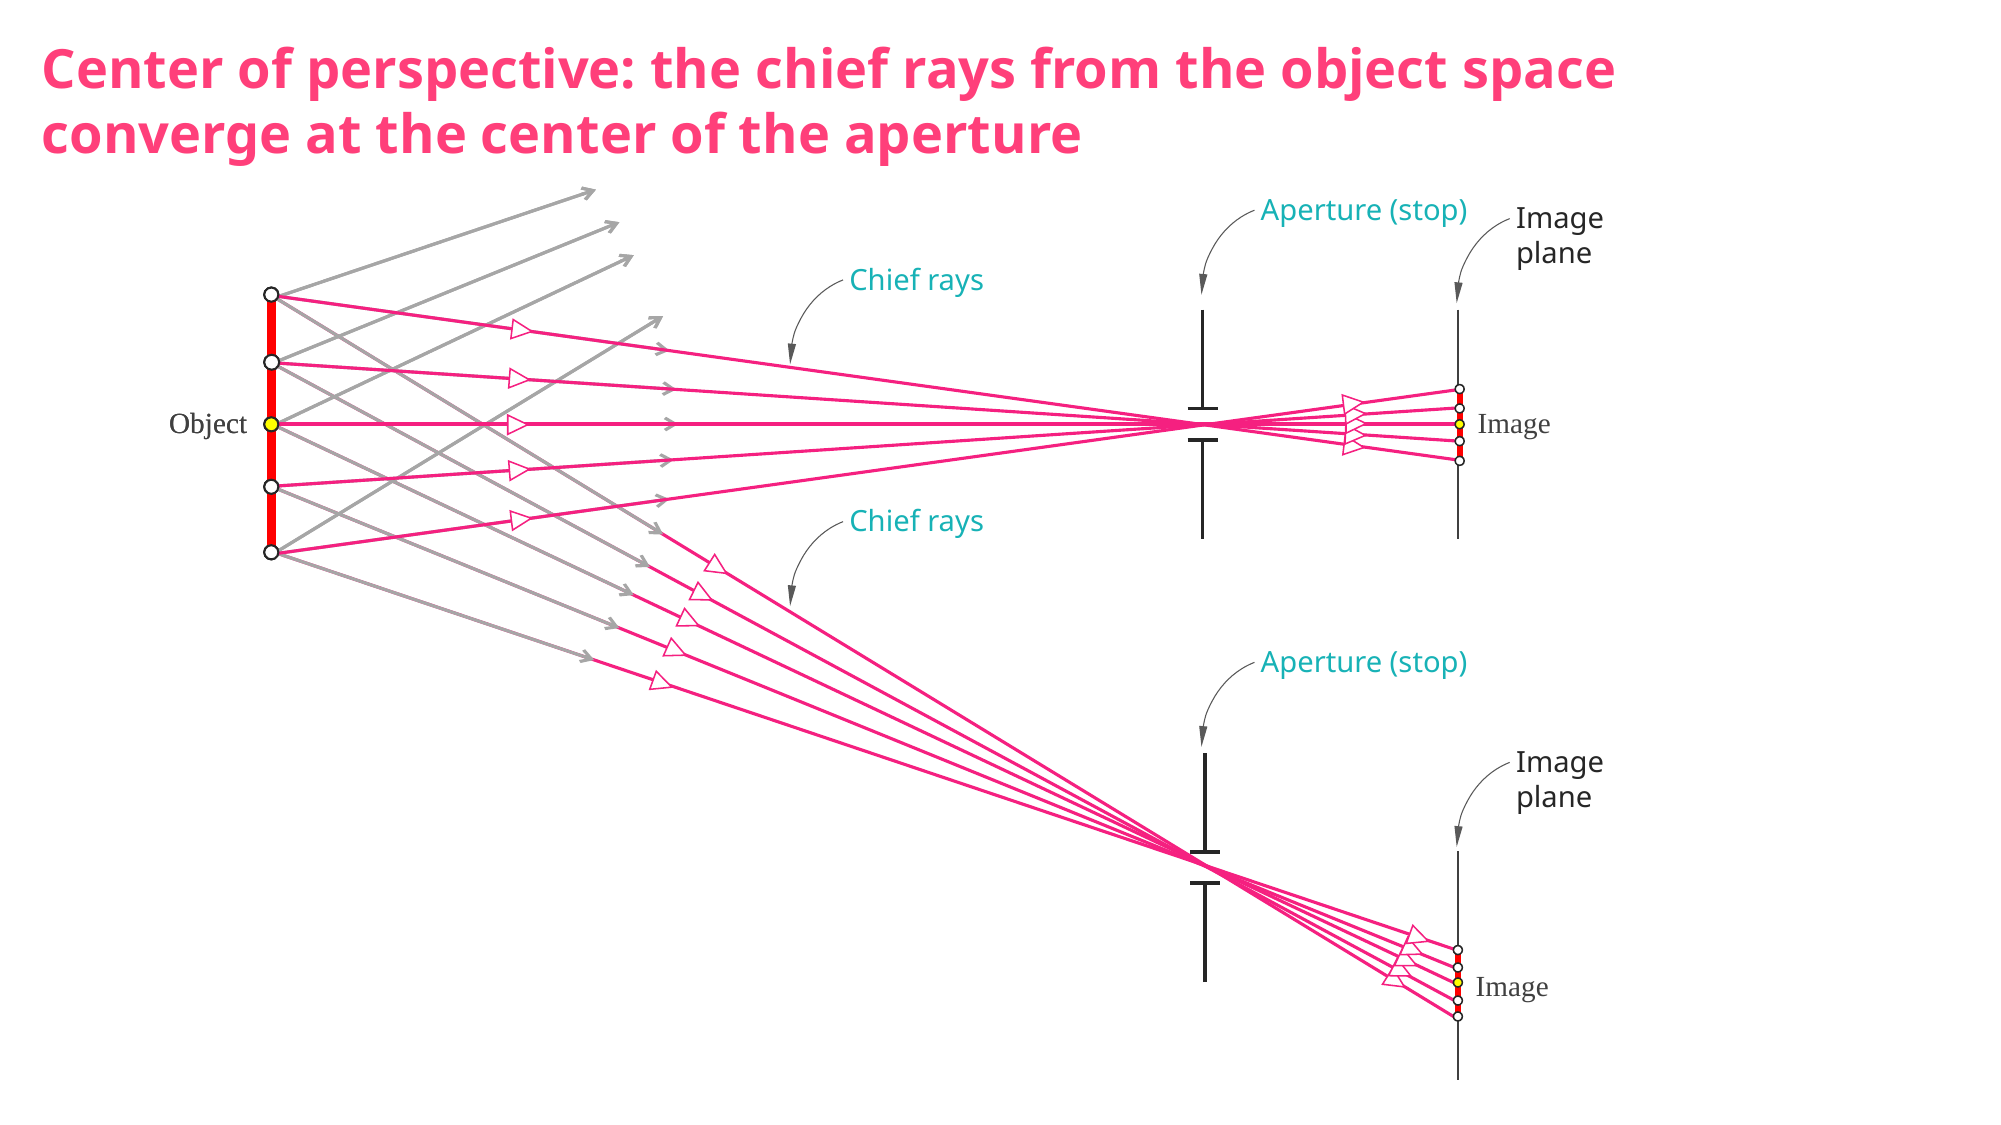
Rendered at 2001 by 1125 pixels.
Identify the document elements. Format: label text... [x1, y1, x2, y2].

text_box Center of perspective: the chief rays from the object space converge at the center of the aperture [26, 27, 1725, 173]
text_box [153, 660, 1688, 1081]
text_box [153, 183, 1688, 660]
